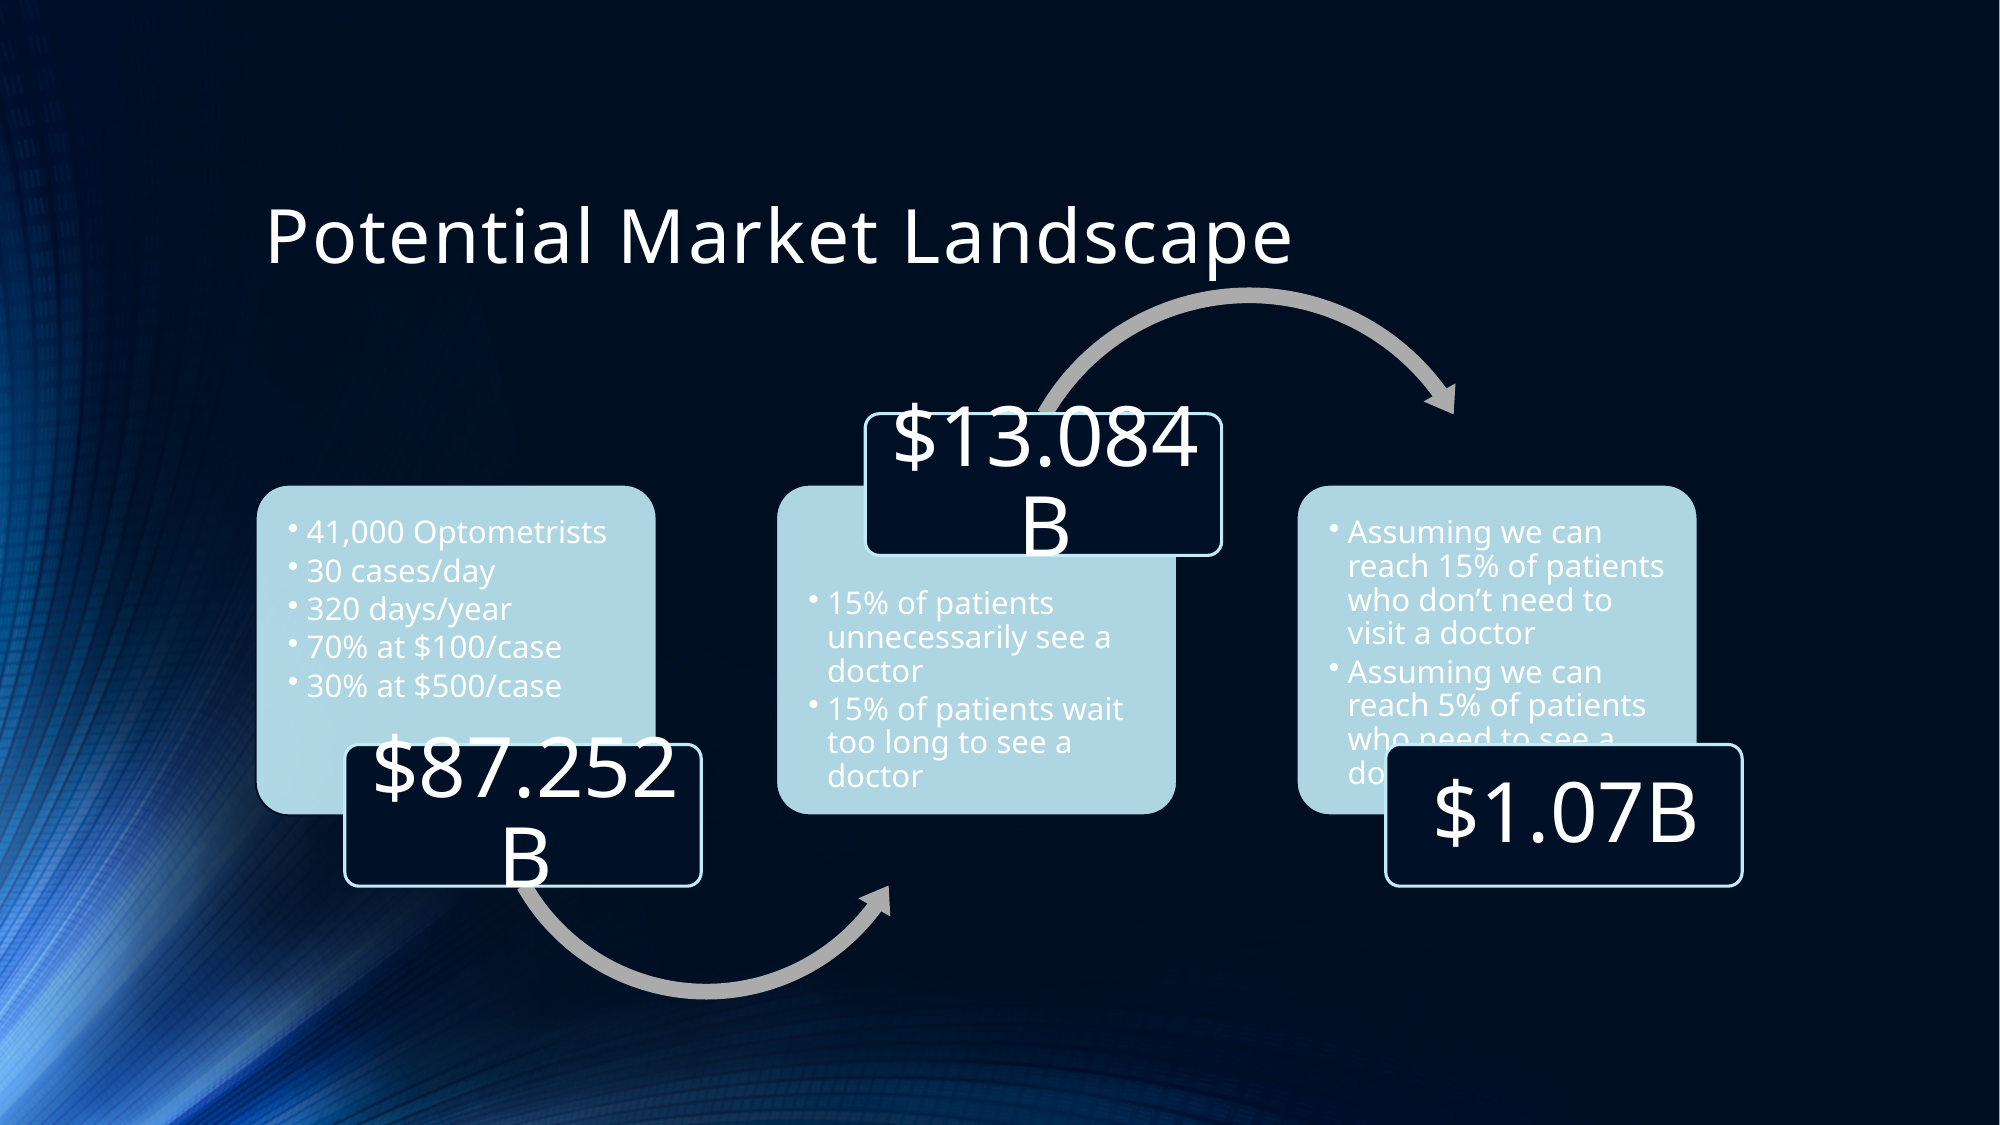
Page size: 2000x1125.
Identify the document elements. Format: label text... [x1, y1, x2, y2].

picture [0, 0, 2000, 1125]
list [249, 312, 1749, 988]
title Potential Market Landscape [249, 62, 1750, 288]
